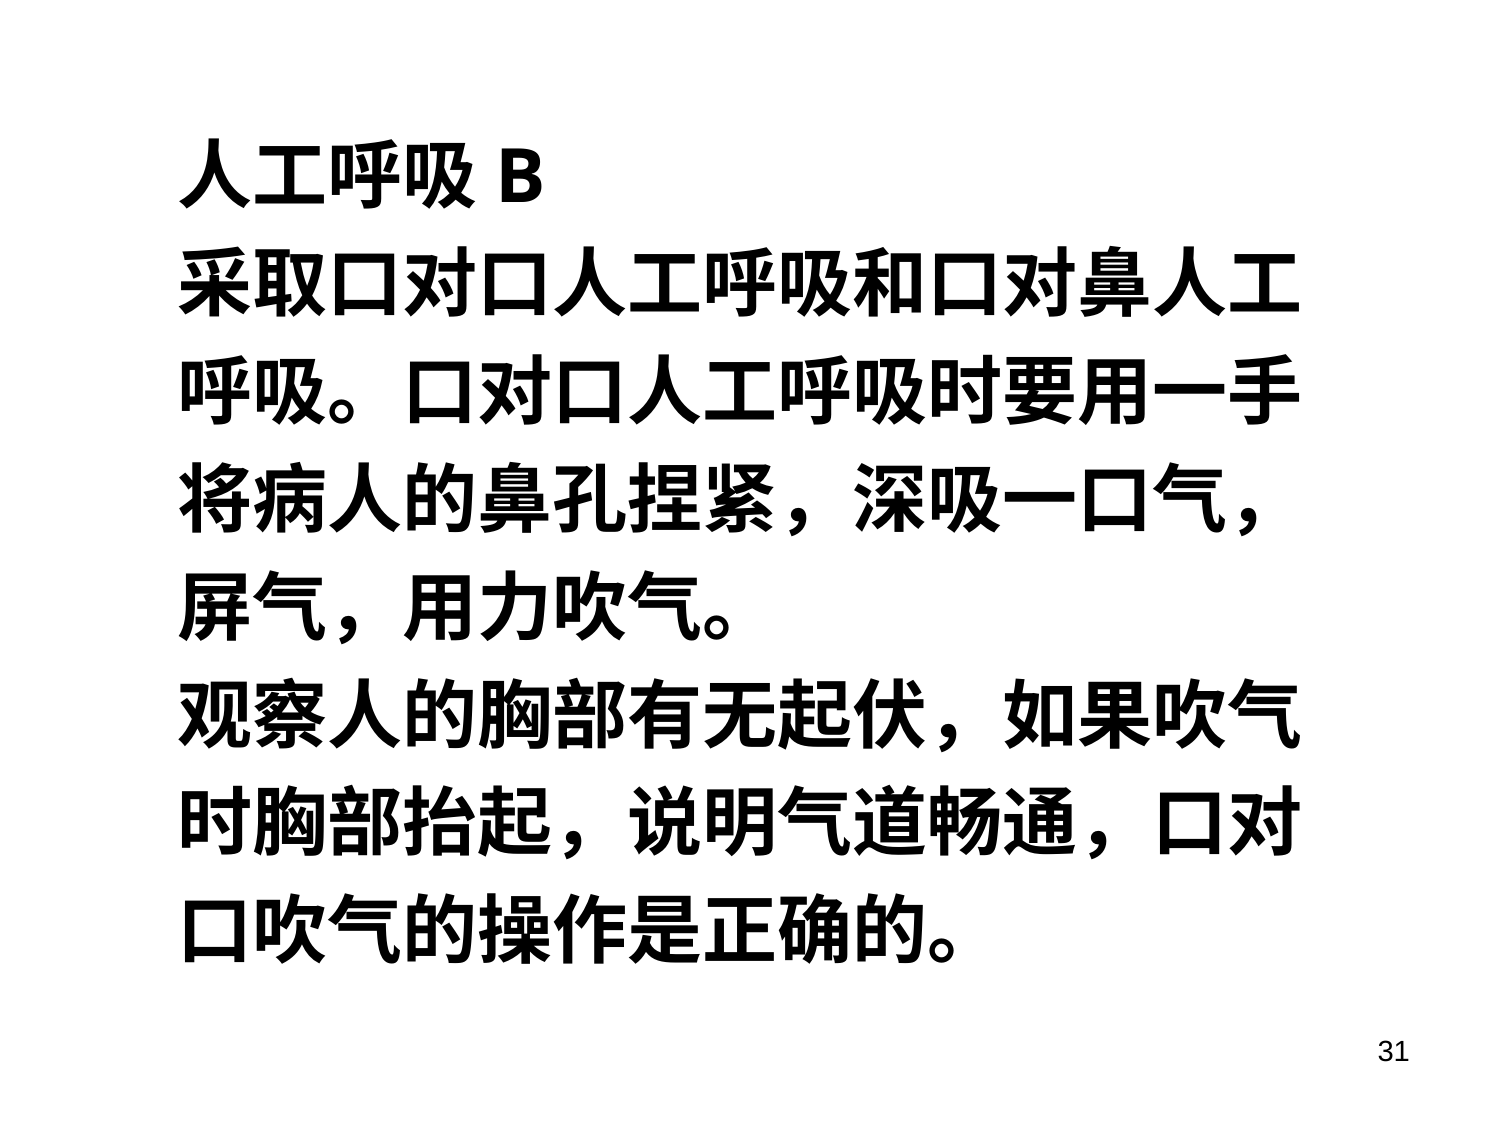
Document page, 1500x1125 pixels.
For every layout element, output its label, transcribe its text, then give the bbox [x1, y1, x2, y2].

slide_number 31 [1074, 1024, 1425, 1103]
title 人工呼吸B 采取口对口人工呼吸和口对鼻人工呼吸。口对口人工呼吸时要用一手将病人的鼻孔捏紧，深吸一口气，屏气，用力吹气。 观察人的胸部有无起伏，如果吹气时胸部抬起，说明气道畅通，口对口吹气的操作是正确的。 [162, 0, 1352, 1083]
